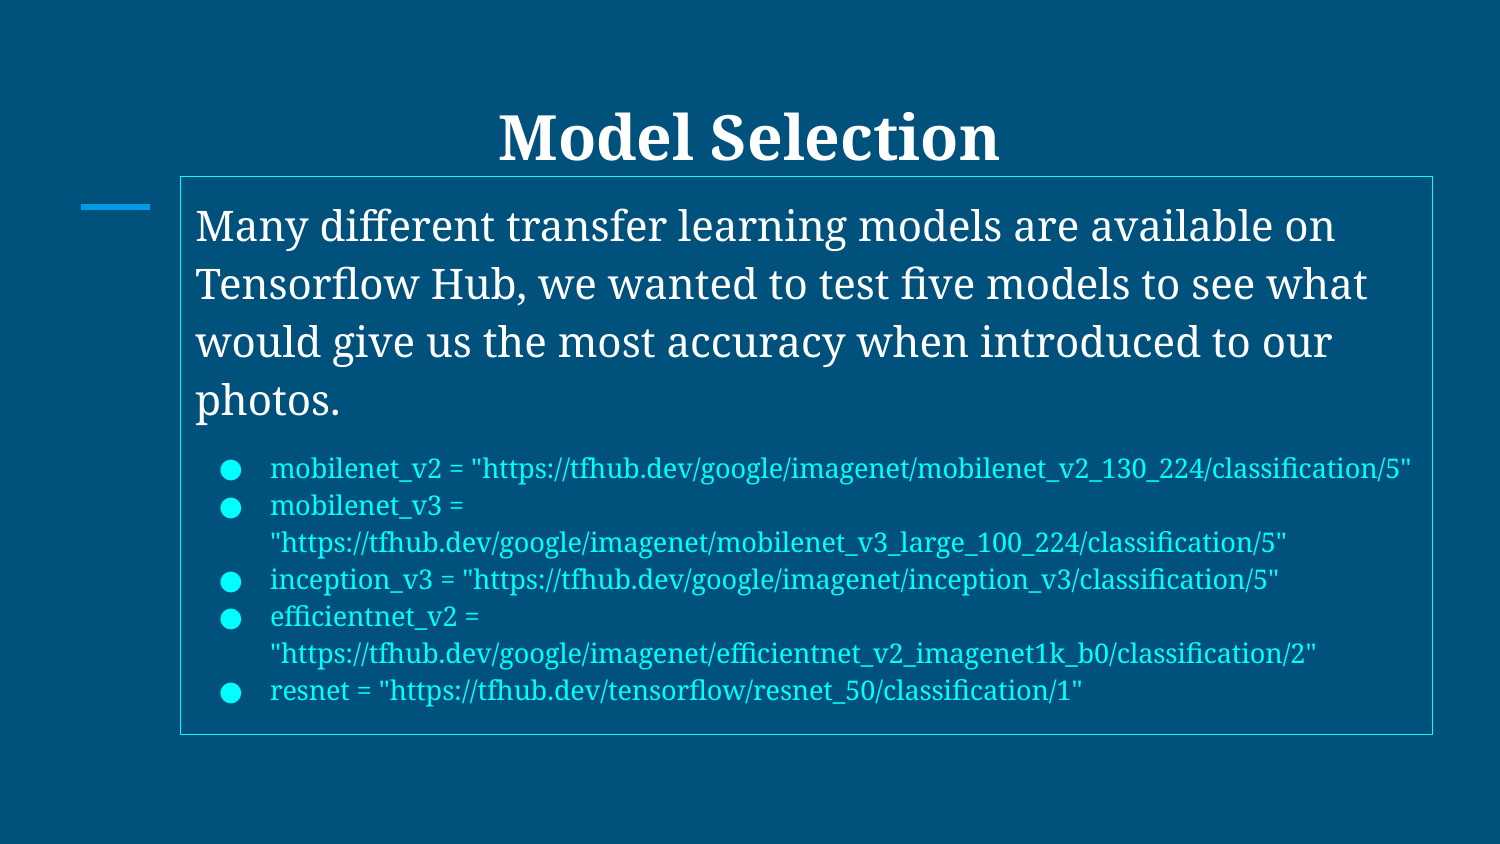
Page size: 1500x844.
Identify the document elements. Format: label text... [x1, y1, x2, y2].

title Model Selection [63, 75, 1437, 188]
list Many different transfer learning models are available on Tensorflow Hub, we wanted to test five models to see what would give us the most accuracy when introduced to our photos. mobilenet_v2 = "https://tfhub.dev/google/imagenet/mobilenet_v2_130_224/classification/5" mobilenet_v3 = "https://tfhub.dev/google/imagenet/mobilenet_v3_large_100_224/classification/5" inception_v3 = "https://tfhub.dev/google/imagenet/inception_v3/classification/5" efficientnet_v2 = "https://tfhub.dev/google/imagenet/efficientnet_v2_imagenet1k_b0/classification/2" resnet = "https://tfhub.dev/tensorflow/resnet_50/classification/1" [180, 176, 1433, 735]
